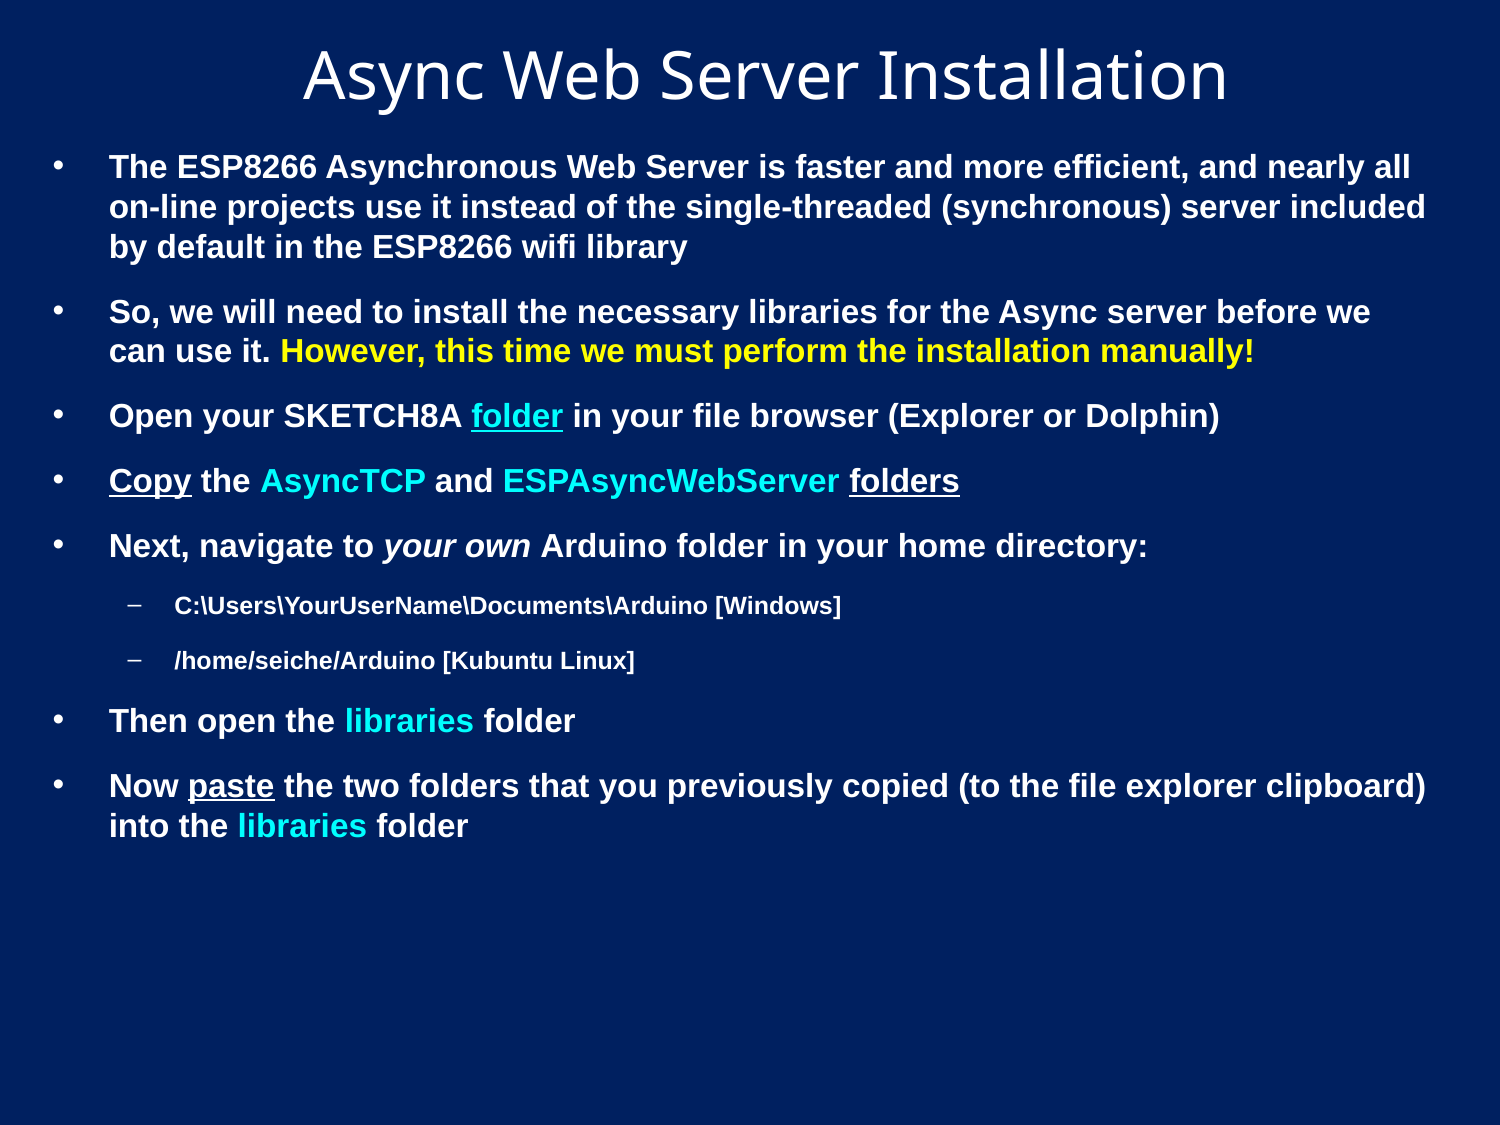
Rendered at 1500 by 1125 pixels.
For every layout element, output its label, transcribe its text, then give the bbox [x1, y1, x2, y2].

text_box The ESP8266 Asynchronous Web Server is faster and more efficient, and nearly all on-line projects use it instead of the single-threaded (synchronous) server included by default in the ESP8266 wifi library So, we will need to install the necessary libraries for the Async server before we can use it. However, this time we must perform the installation manually! Open your SKETCH8A folder in your file browser (Explorer or Dolphin) Copy the AsyncTCP and ESPAsyncWebServer folders Next, navigate to your own Arduino folder in your home directory: C:\Users\YourUserName\Documents\Arduino [Windows] /home/seiche/Arduino [Kubuntu Linux] Then open the libraries folder Now paste the two folders that you previously copied (to the file explorer clipboard) into the libraries folder [37, 137, 1450, 925]
title Async Web Server Installation [75, 7, 1460, 138]
